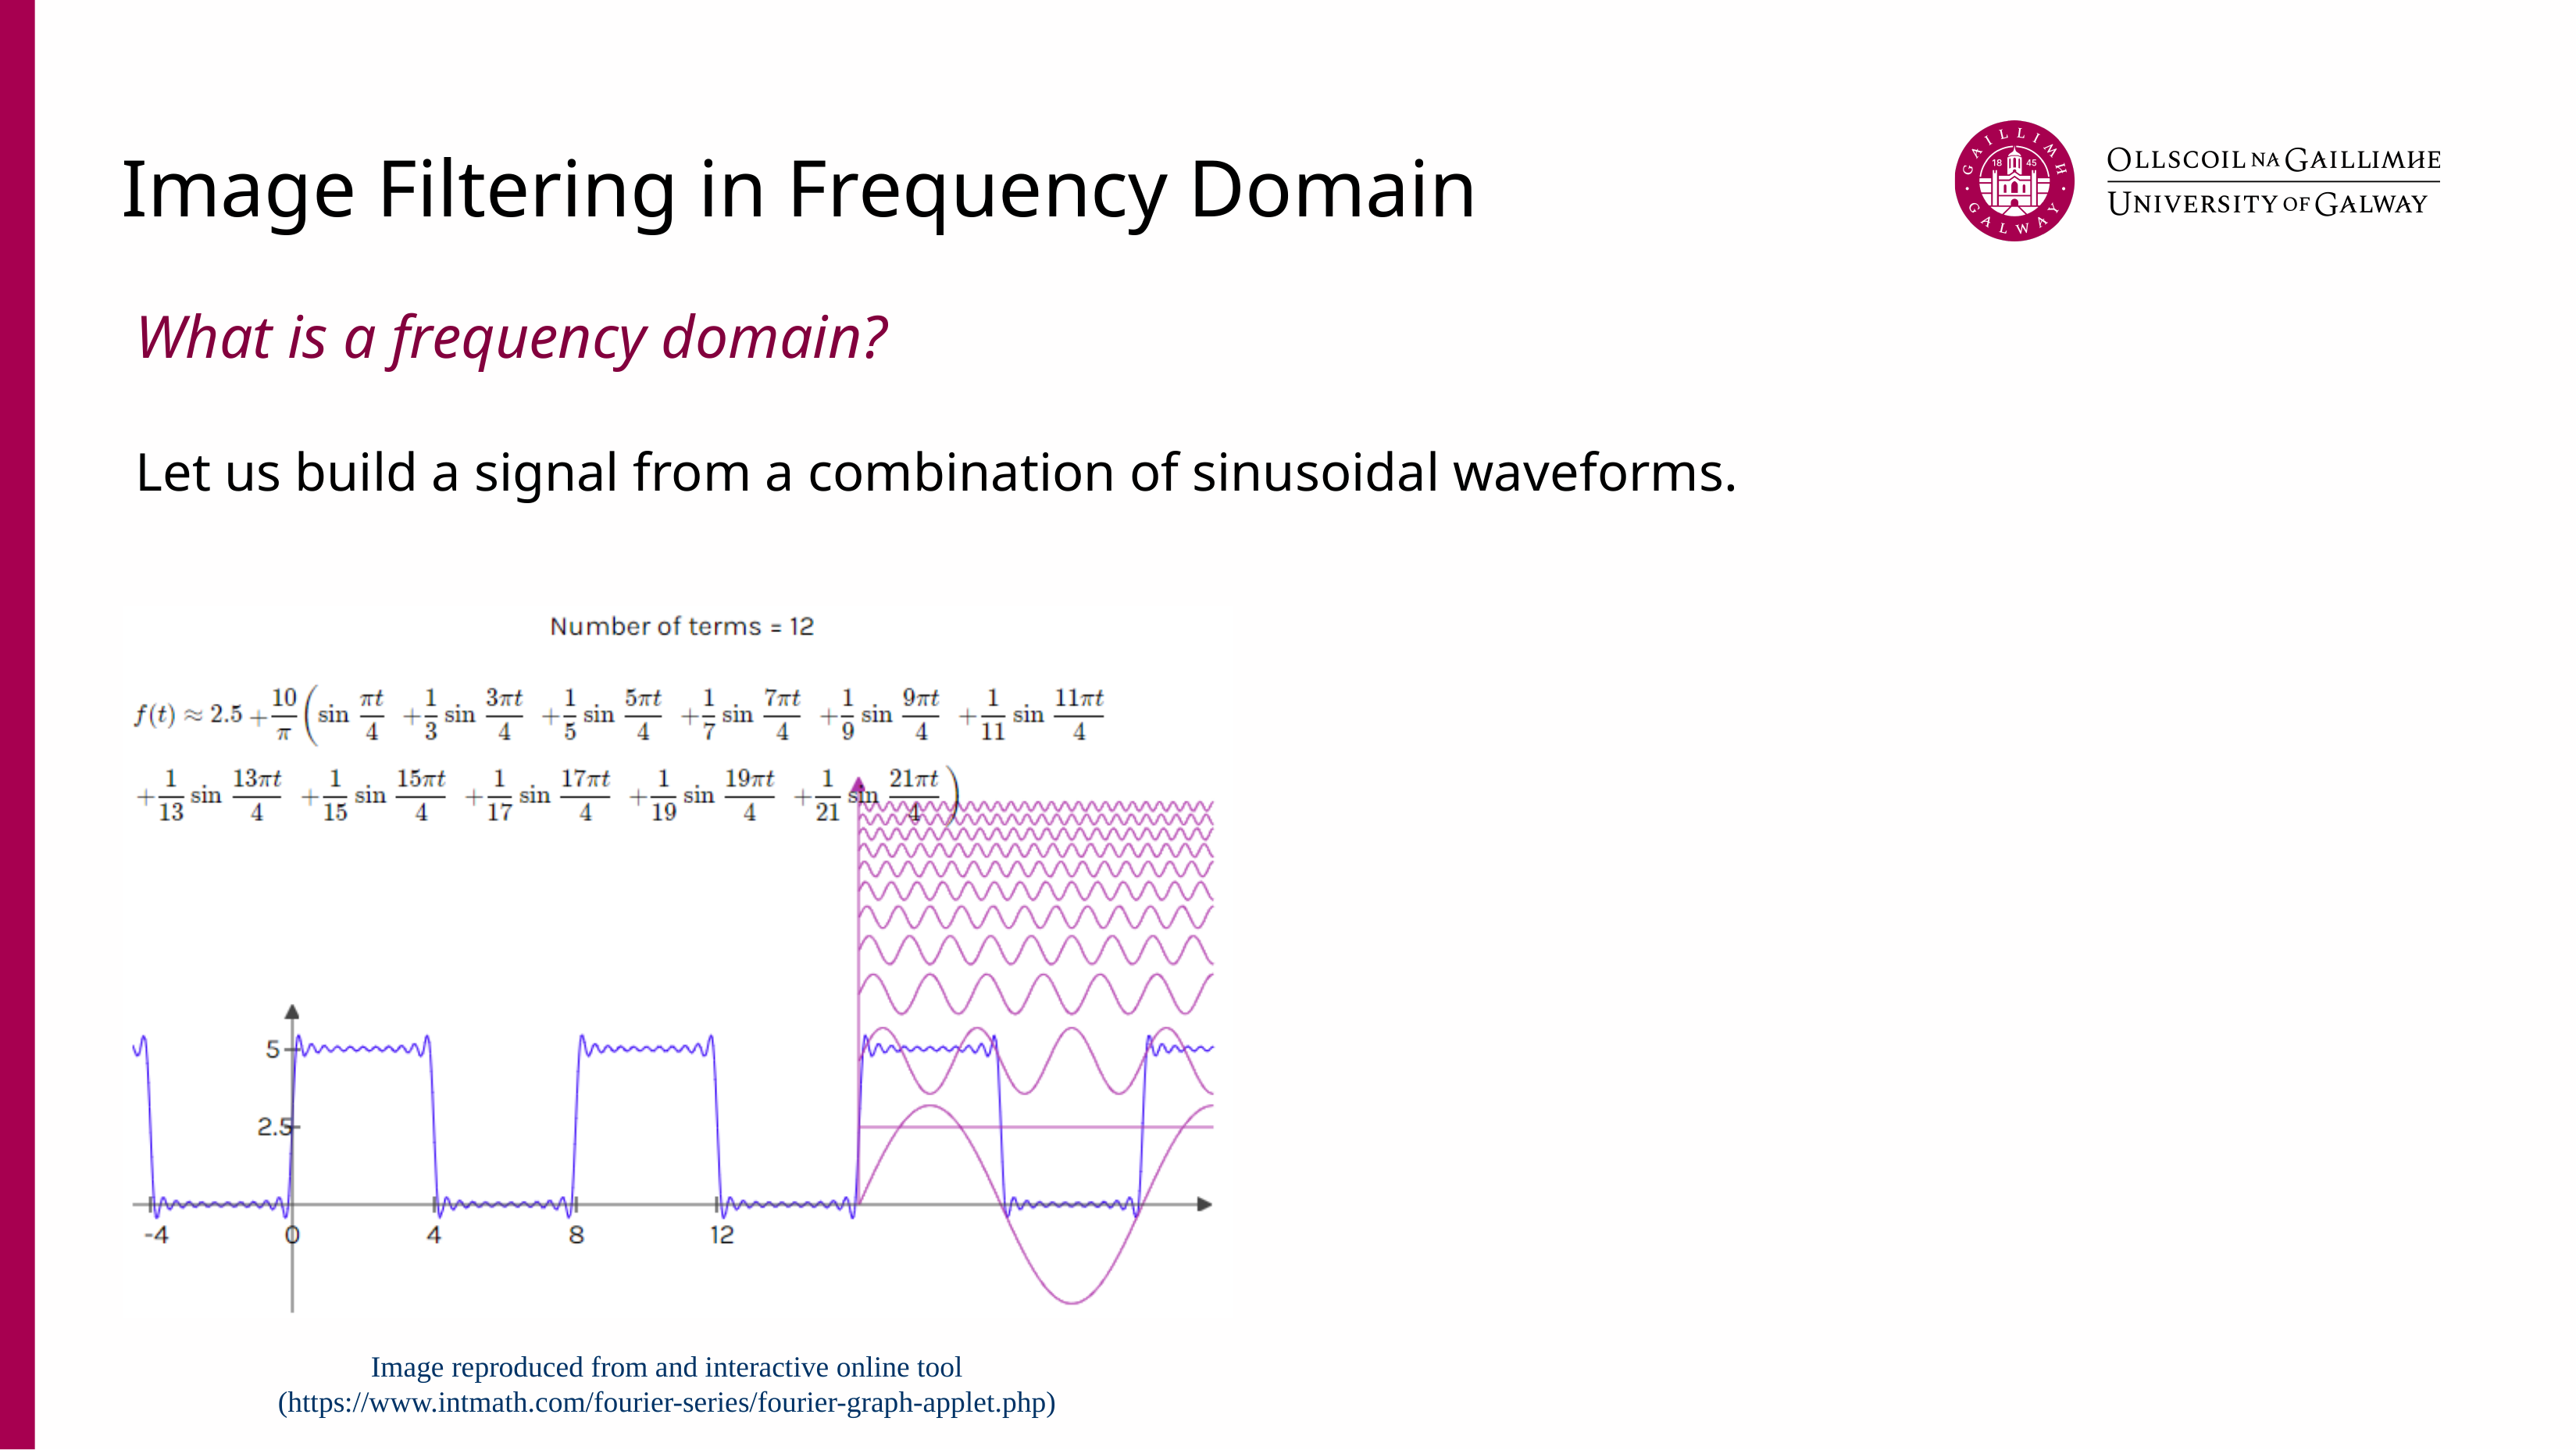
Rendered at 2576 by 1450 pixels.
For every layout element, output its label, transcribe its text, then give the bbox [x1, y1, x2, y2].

text_box Image reproduced from and interactive online tool (https://www.intmath.com/fourier-series/fourier-graph-applet.php) [205, 1341, 1129, 1424]
picture [123, 606, 1234, 1319]
title Image Filtering in Frequency Domain [109, 132, 1989, 263]
list What is a frequency domain? Let us build a signal from a combination of sinusoidal waveforms. [123, 301, 2381, 1259]
